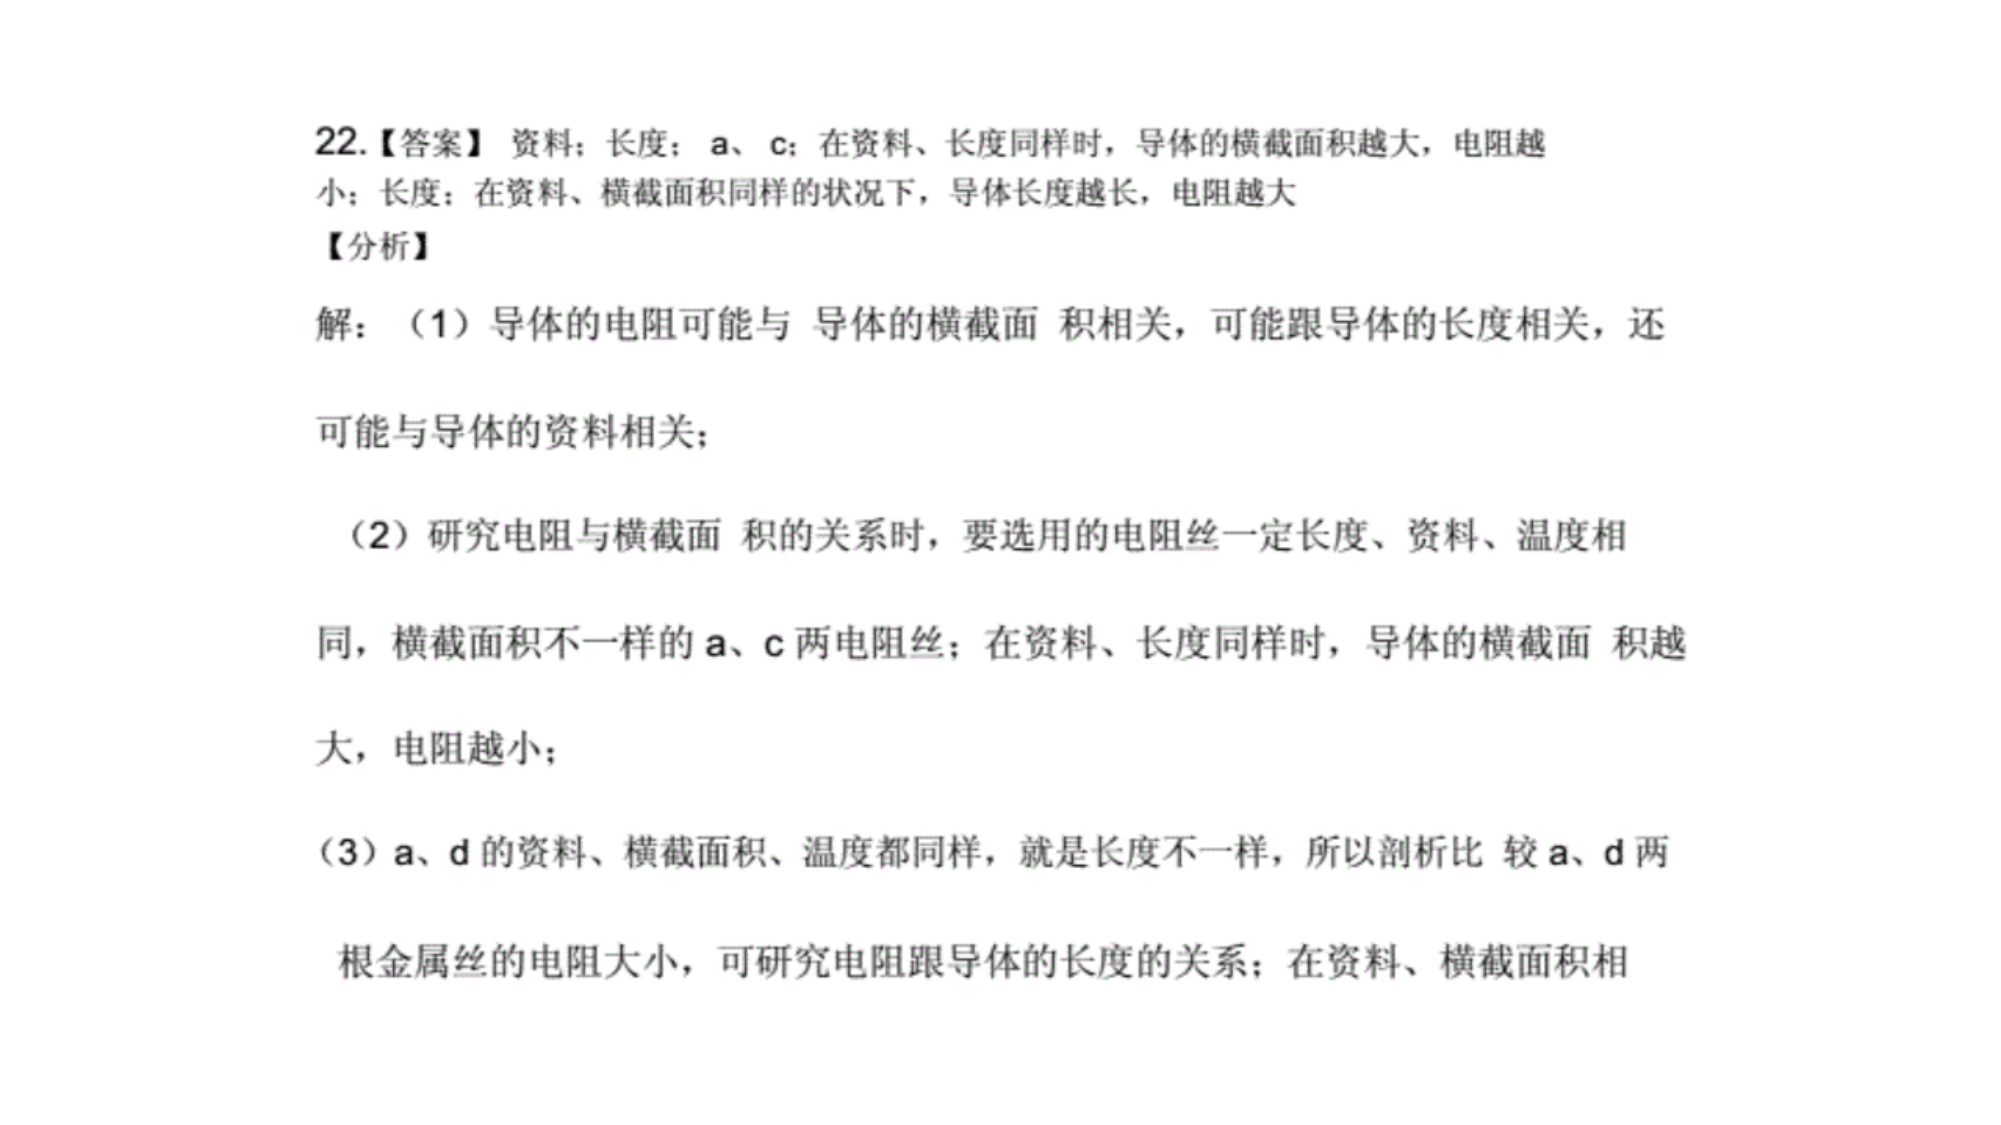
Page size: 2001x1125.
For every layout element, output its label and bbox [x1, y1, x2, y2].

picture [296, 121, 1704, 1004]
